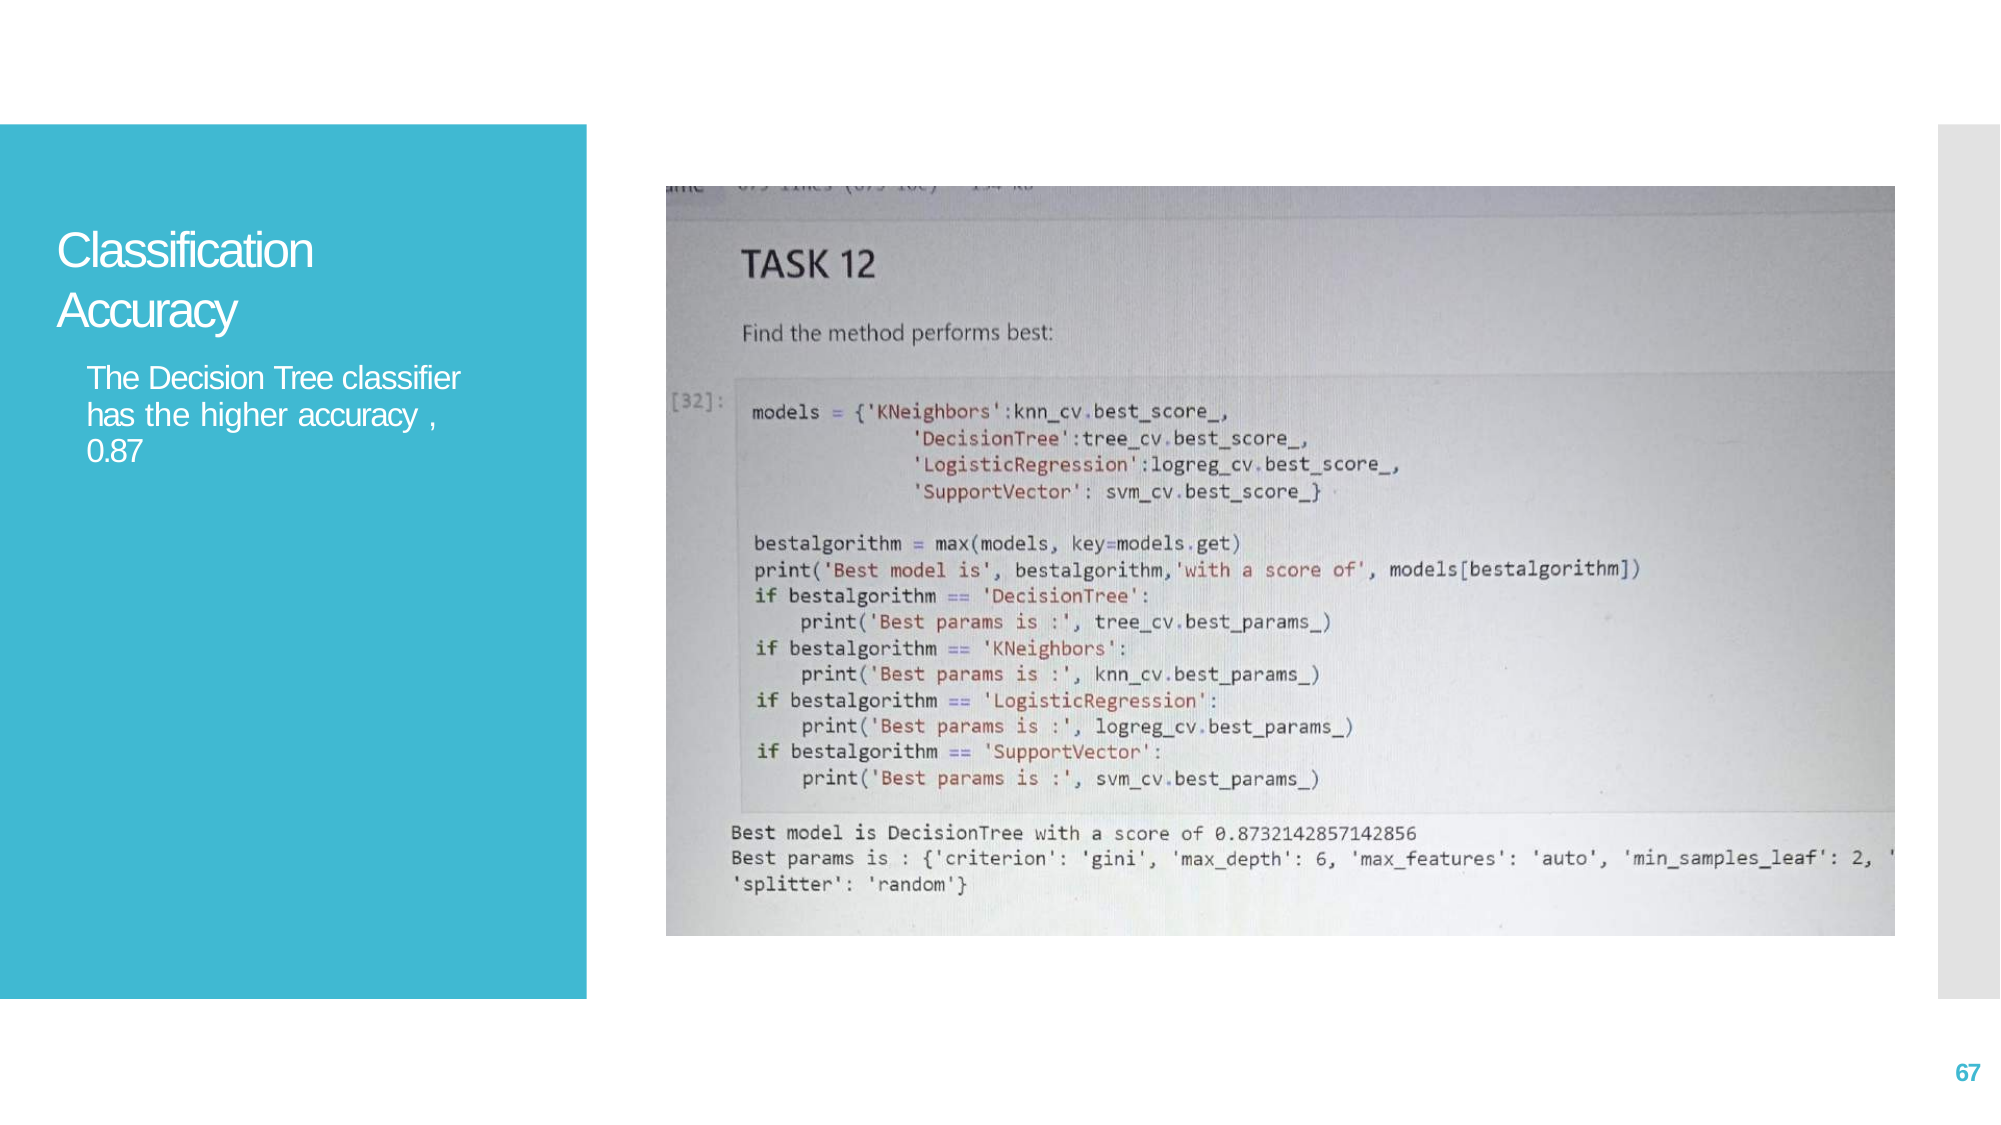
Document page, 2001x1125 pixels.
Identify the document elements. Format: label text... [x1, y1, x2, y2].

text_box [1938, 124, 2000, 999]
text_box Classification Accuracy [54, 215, 501, 338]
text_box [0, 124, 587, 999]
text_box [666, 186, 1895, 936]
text_box The Decision Tree classifier has the higher accuracy , 0.87 [84, 354, 490, 469]
text_box 67 [1953, 1054, 1982, 1087]
